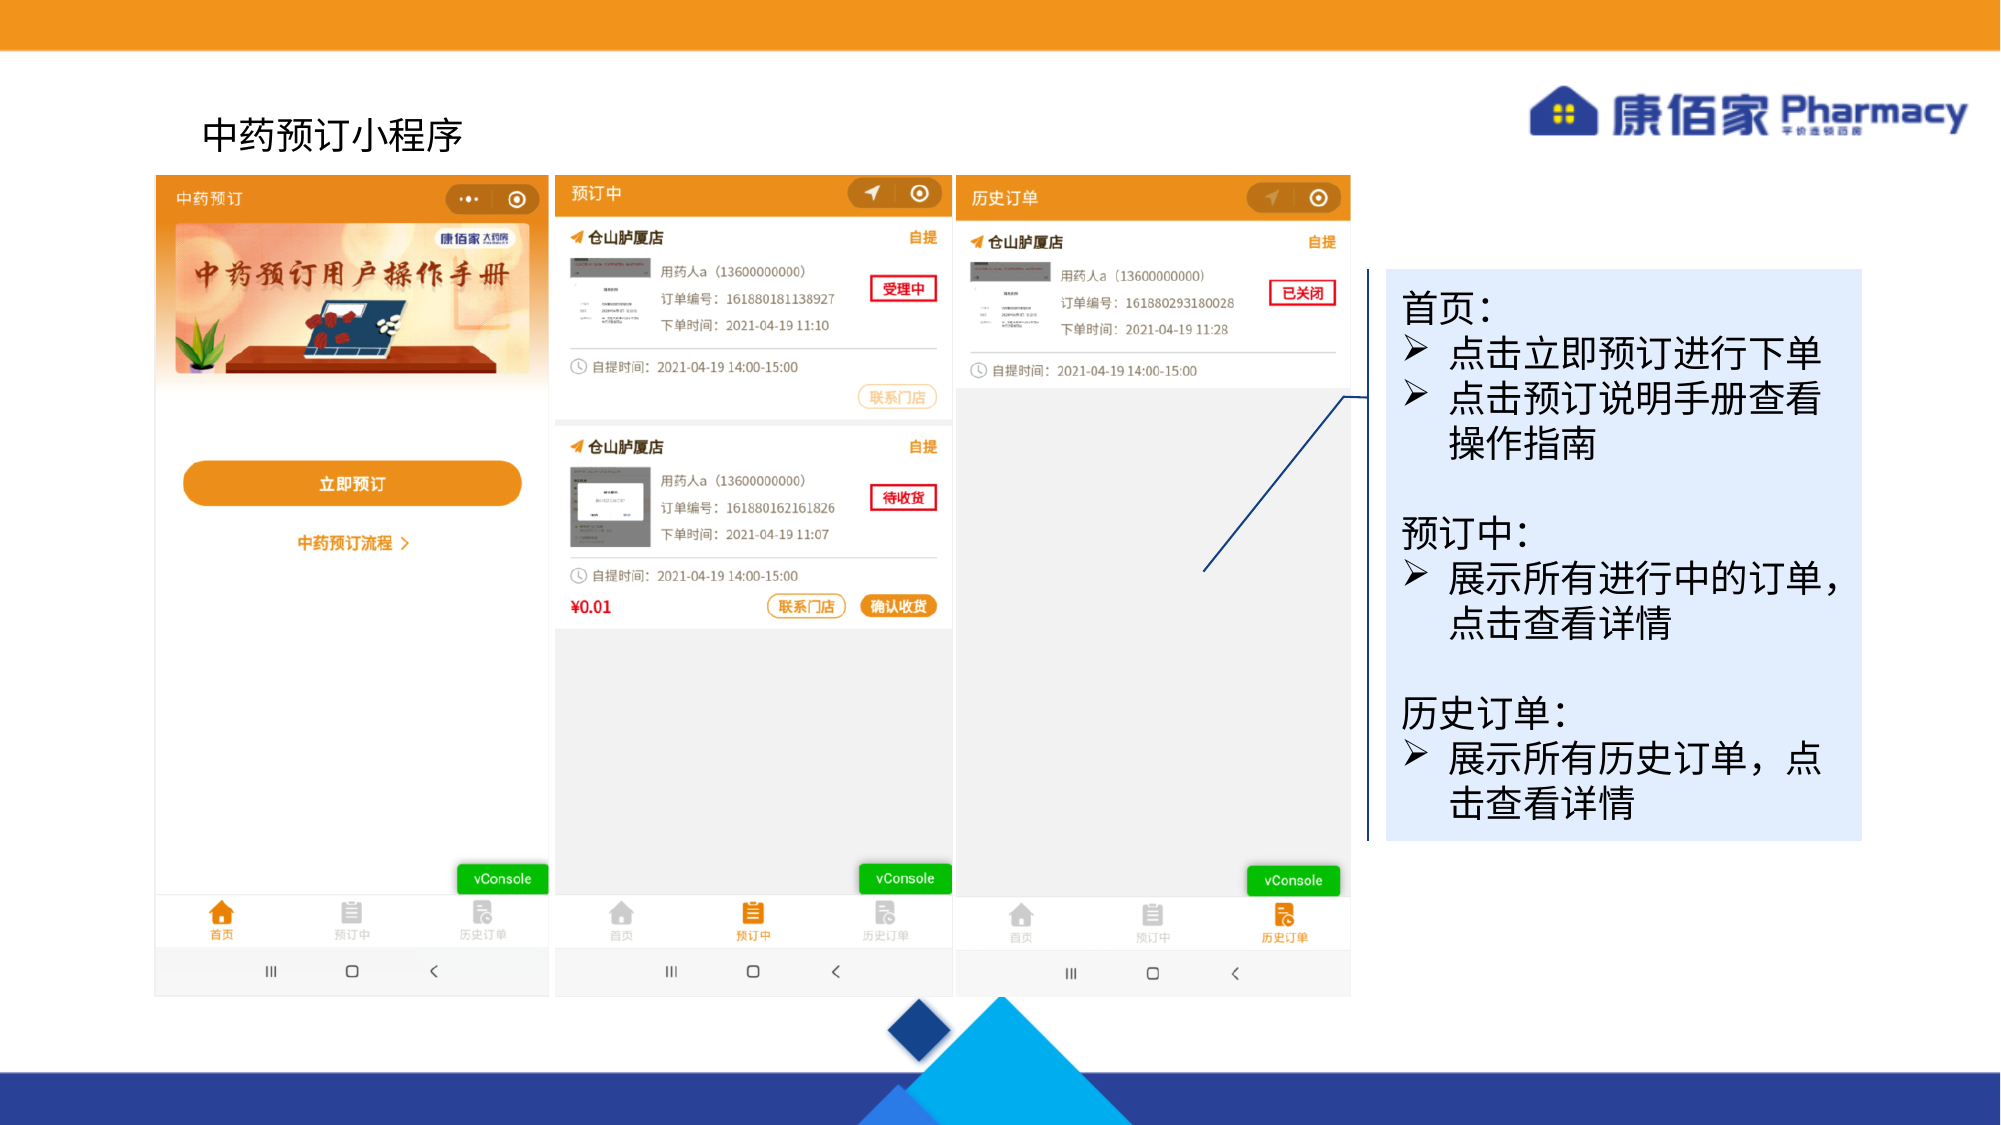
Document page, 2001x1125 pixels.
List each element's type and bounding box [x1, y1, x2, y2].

picture [0, 0, 2001, 1125]
text_box [154, 104, 1862, 997]
